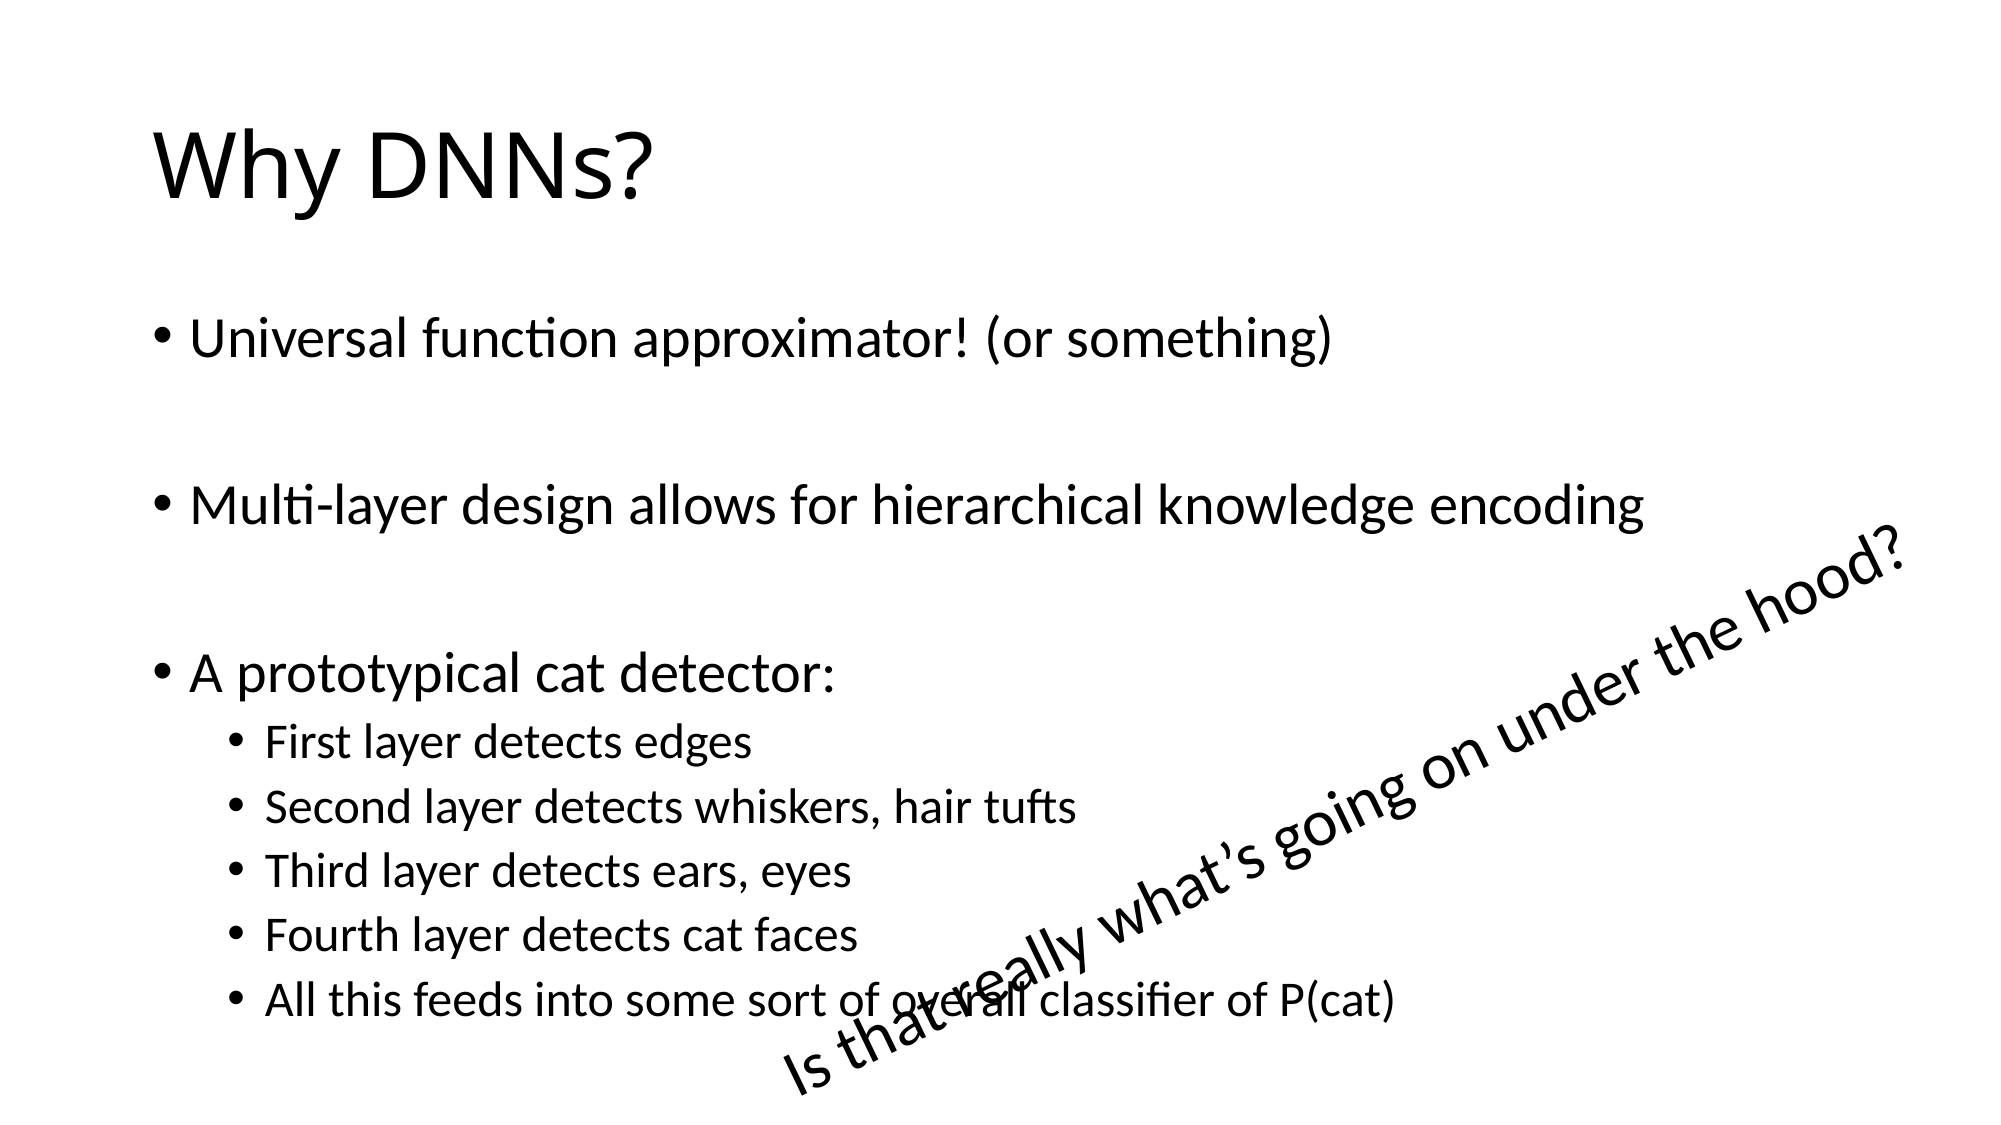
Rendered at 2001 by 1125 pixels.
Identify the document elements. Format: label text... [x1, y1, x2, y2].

text_box Is that really what’s going on under the hood? [752, 440, 2000, 1124]
title Why DNNs? [137, 59, 1863, 278]
list Universal function approximator! (or something) Multi-layer design allows for hierarchical knowledge encoding A prototypical cat detector: First layer detects edges Second layer detects whiskers, hair tufts Third layer detects ears, eyes Fourth layer detects cat faces All this feeds into some sort of overall classifier of P(cat) [137, 299, 1863, 1125]
